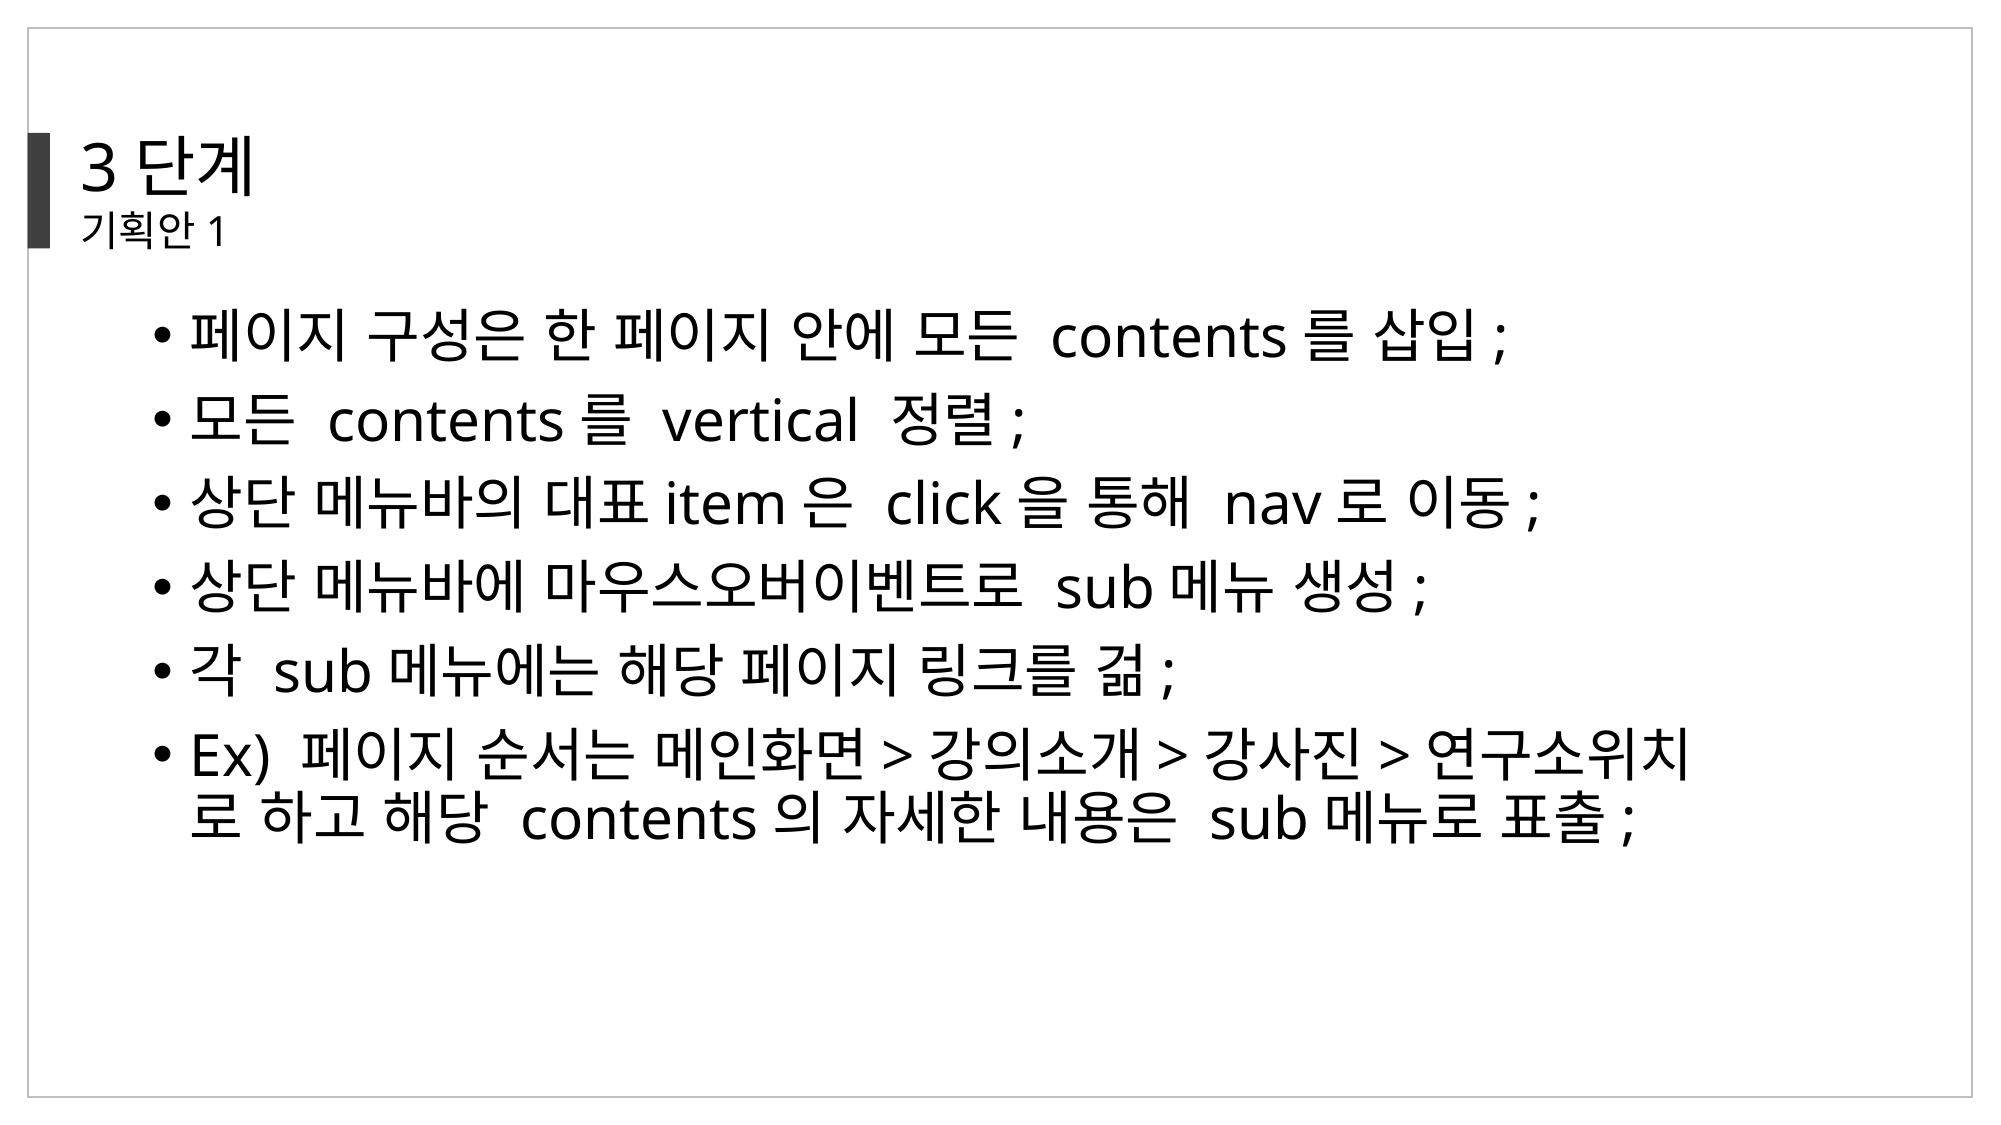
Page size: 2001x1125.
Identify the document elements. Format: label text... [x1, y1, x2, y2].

text_box [27, 27, 1973, 1098]
list 페이지 구성은 한 페이지 안에 모든 contents를 삽입; 모든 contents를 vertical 정렬; 상단 메뉴바의 대표item은 click을 통해 nav로 이동; 상단 메뉴바에 마우스오버이벤트로 sub메뉴 생성; 각 sub메뉴에는 해당 페이지 링크를 걺; Ex) 페이지 순서는 메인화면>강의소개>강사진>연구소위치 로 하고 해당 contents의 자세한 내용은 sub메뉴로 표출; [137, 299, 1863, 1014]
text_box 3단계 기획안1 [65, 117, 863, 263]
text_box [27, 132, 51, 249]
